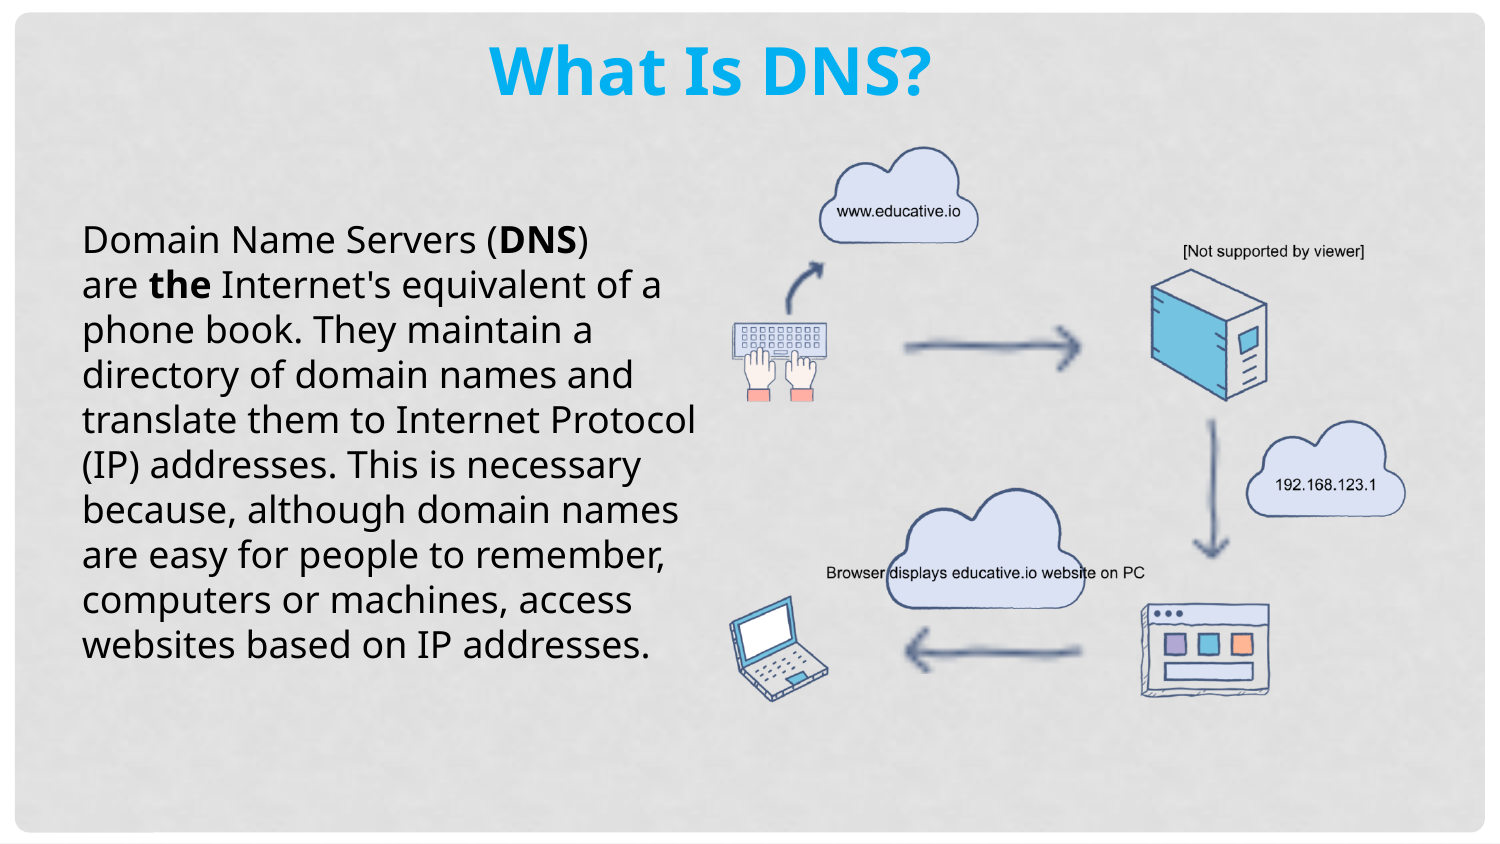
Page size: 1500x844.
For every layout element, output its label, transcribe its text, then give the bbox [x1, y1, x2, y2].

text_box What Is DNS? [474, 21, 1225, 207]
picture [725, 127, 1408, 710]
text_box Domain Name Servers (DNS) are the Internet's equivalent of a phone book. They maintain a directory of domain names and translate them to Internet Protocol (IP) addresses. This is necessary because, although domain names are easy for people to remember, computers or machines, access websites based on IP addresses. [67, 208, 713, 674]
